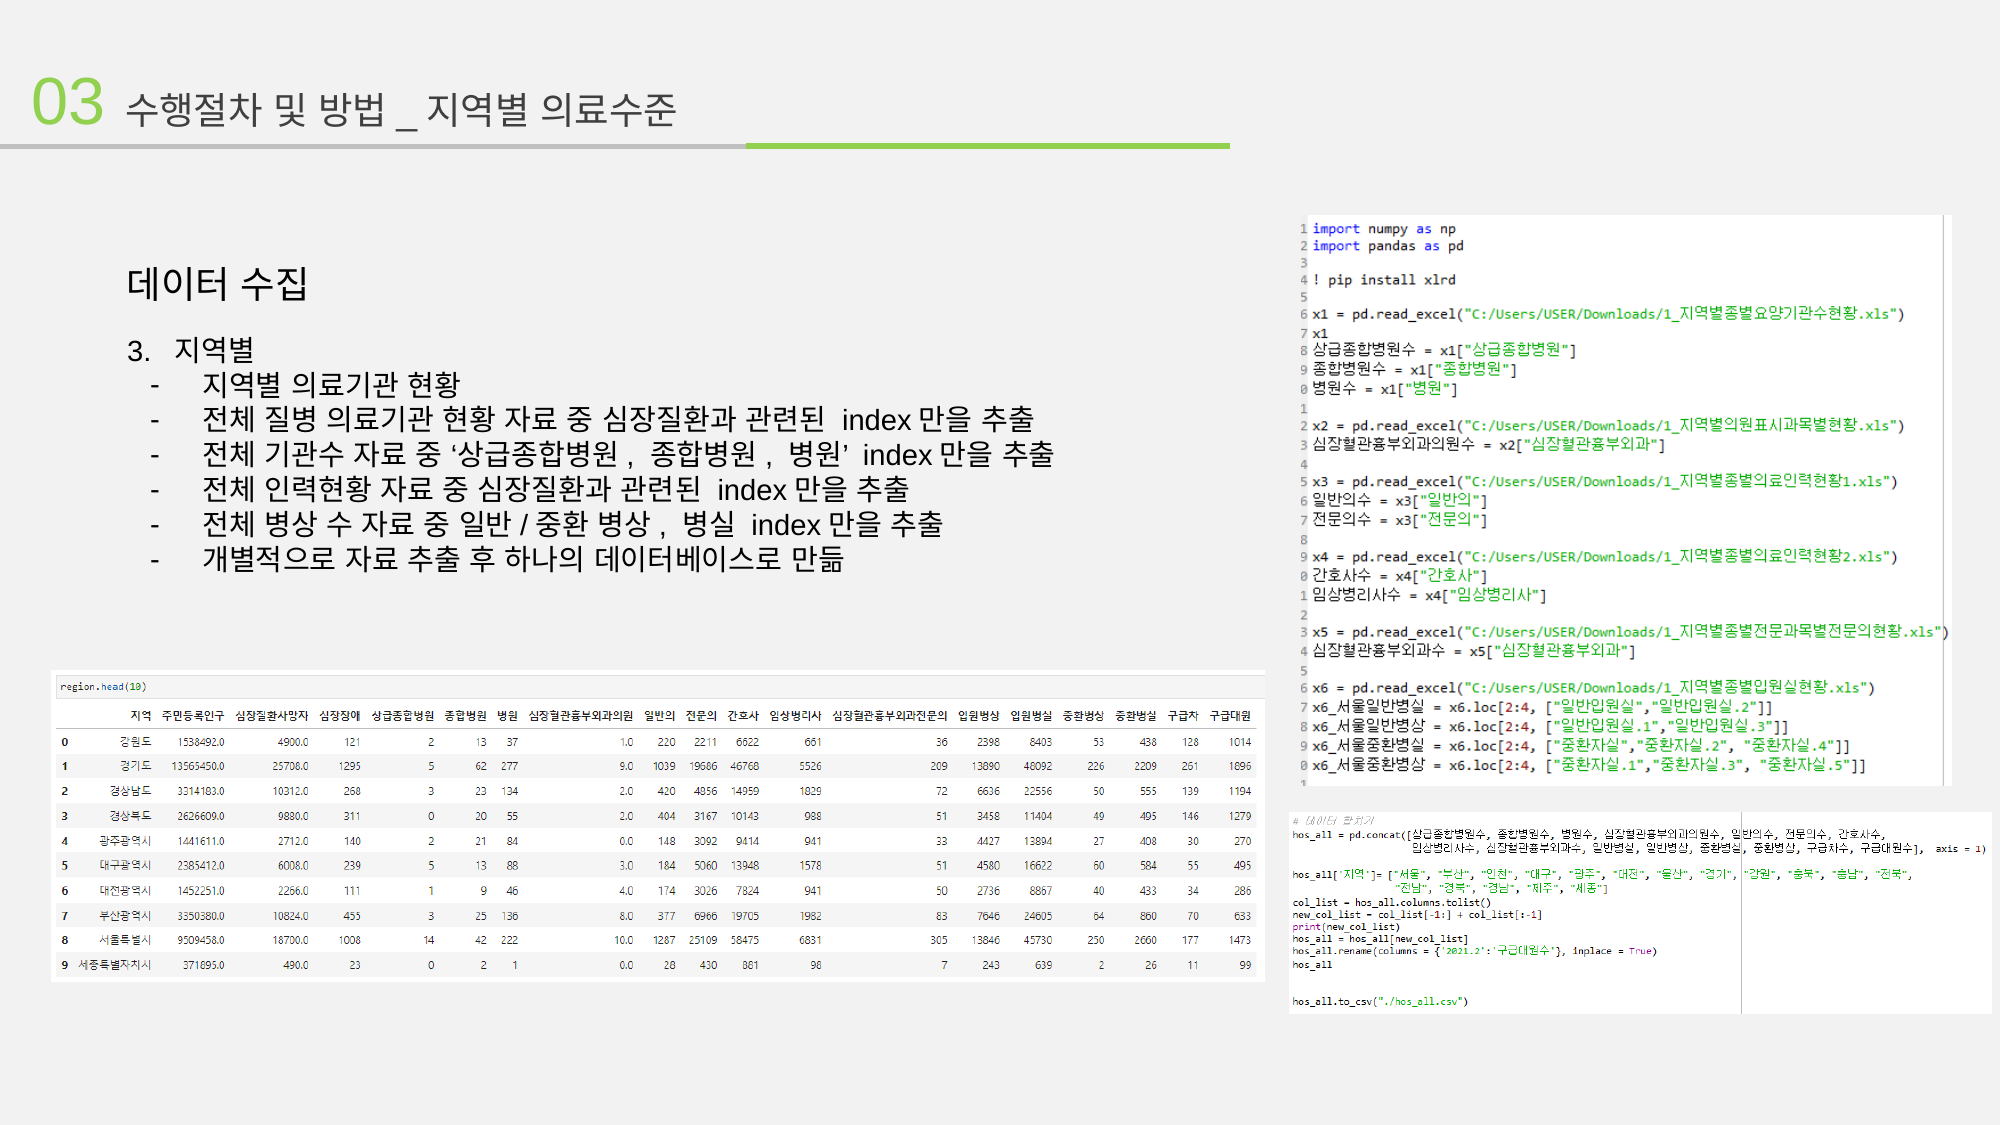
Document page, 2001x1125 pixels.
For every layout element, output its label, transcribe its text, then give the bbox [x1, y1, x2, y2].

picture [51, 669, 1265, 982]
text_box 03 수행절차 및 방법_지역별 의료수준 [16, 50, 1476, 146]
picture [1301, 214, 1952, 786]
text_box 3. 지역별 지역별 의료기관 현황 전체 질병 의료기관 현황 자료 중 심장질환과 관련된 index만을 추출 전체 기관수 자료 중 ‘상급종합병원, 종합병원, 병원’ index만을 추출 전체 인력현황 자료 중 심장질환과 관련된 index만을 추출 전체 병상 수 자료 중 일반/중환 병상, 병실 index만을 추출 개별적으로 자료 추출 후 하나의 데이터베이스로 만듦 [112, 324, 1113, 584]
text_box 데이터 수집 [111, 253, 609, 314]
picture [1288, 811, 1993, 1015]
